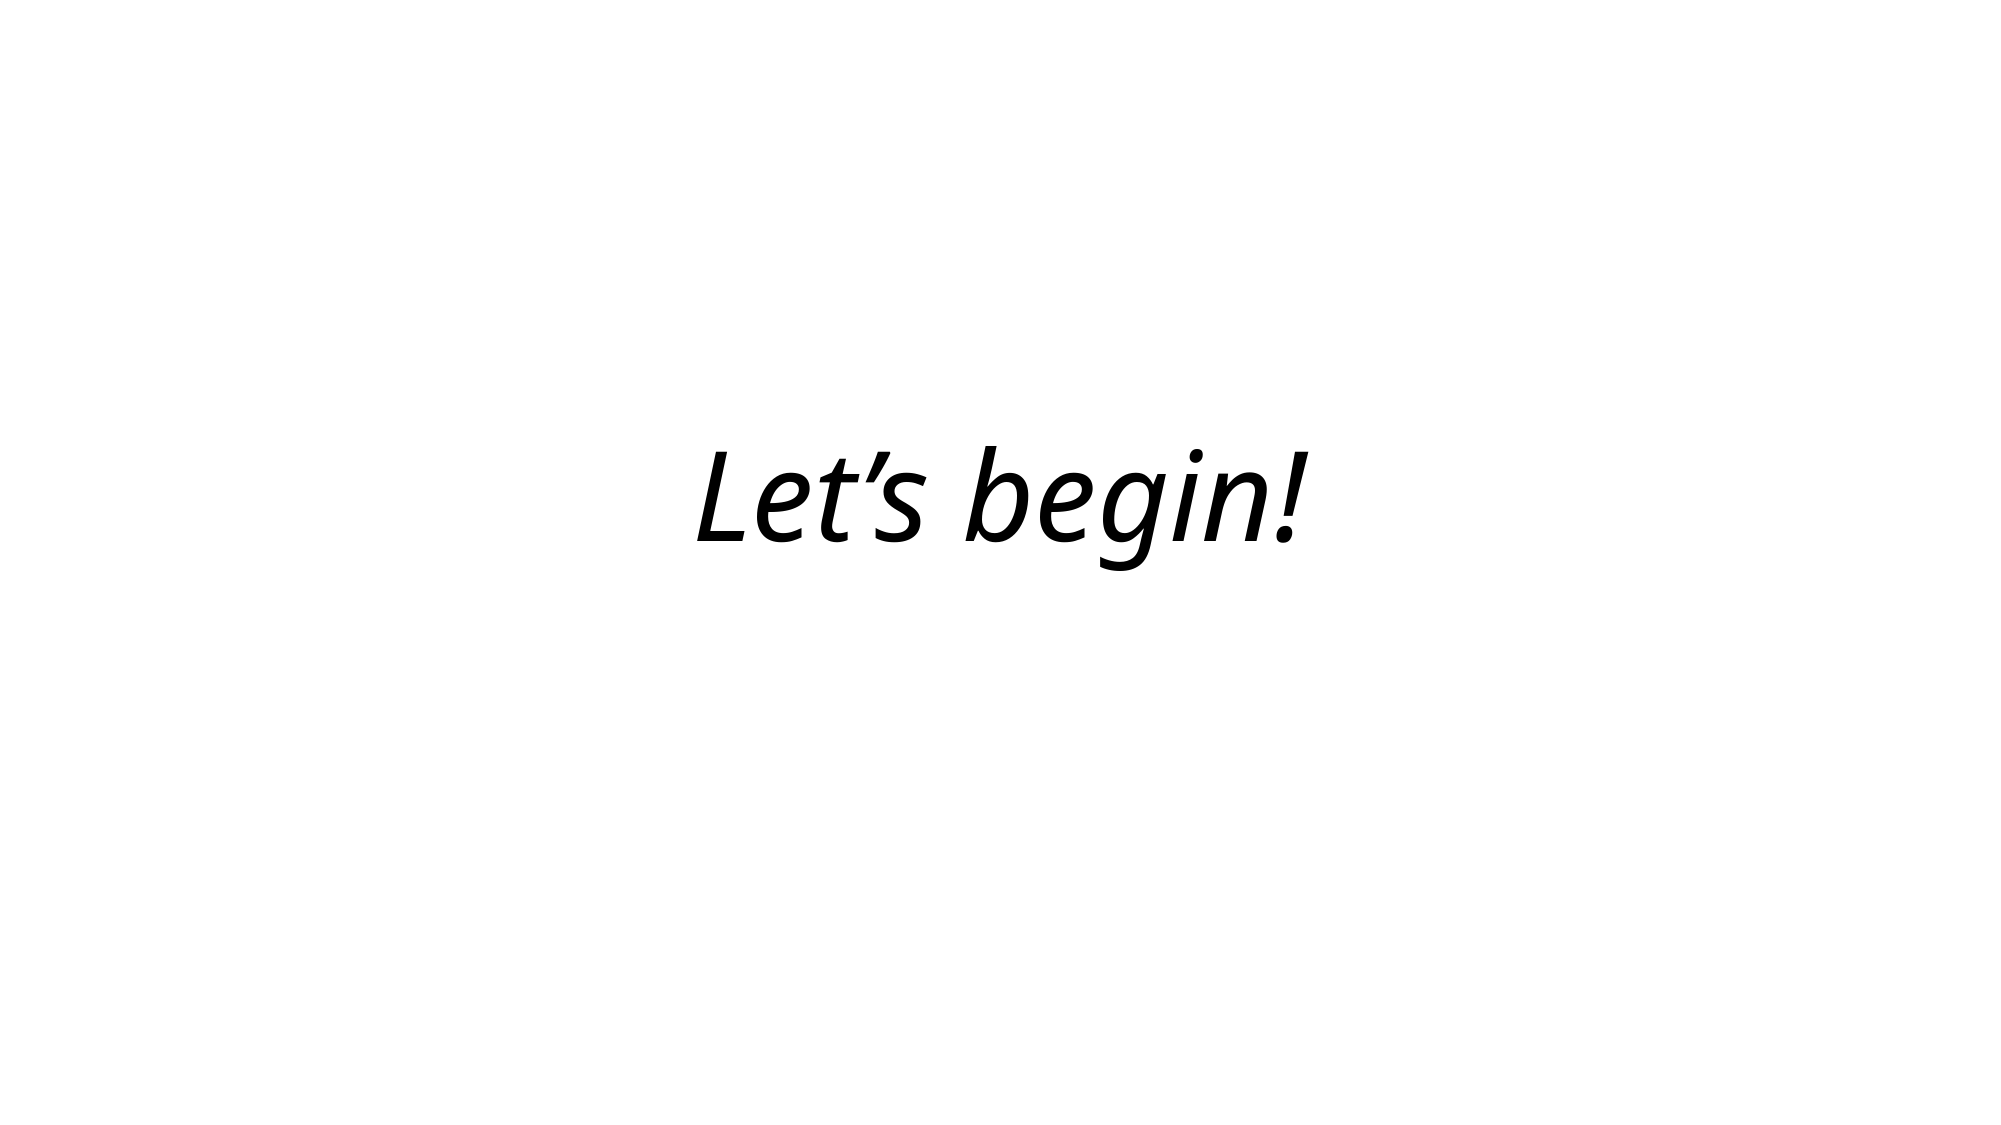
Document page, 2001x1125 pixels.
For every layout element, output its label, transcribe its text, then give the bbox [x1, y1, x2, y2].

title Let’s begin! [249, 184, 1750, 576]
